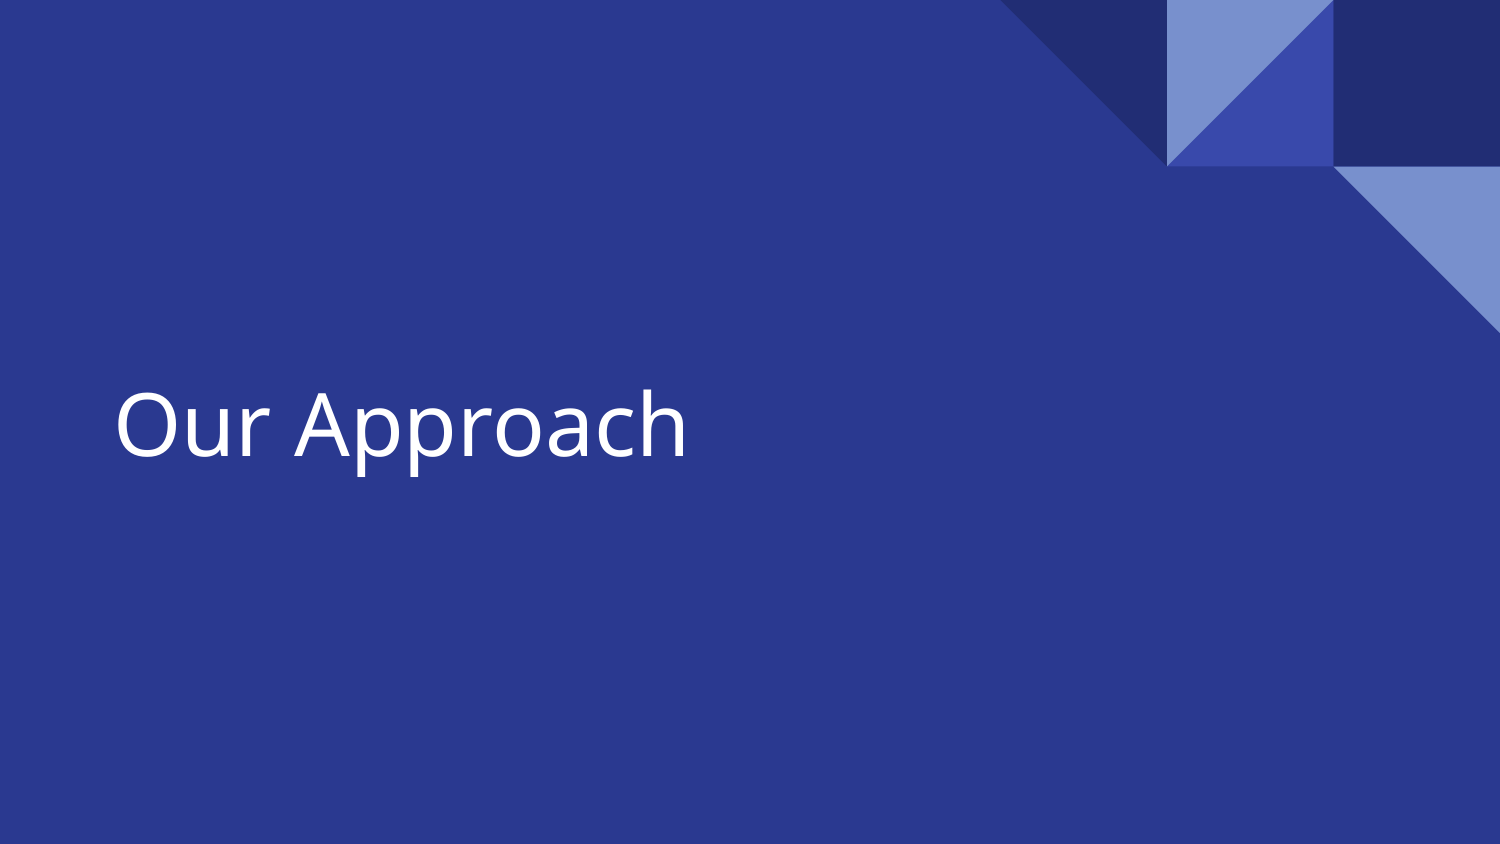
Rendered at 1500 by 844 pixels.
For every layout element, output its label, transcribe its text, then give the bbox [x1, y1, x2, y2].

title Our Approach [98, 353, 1447, 491]
